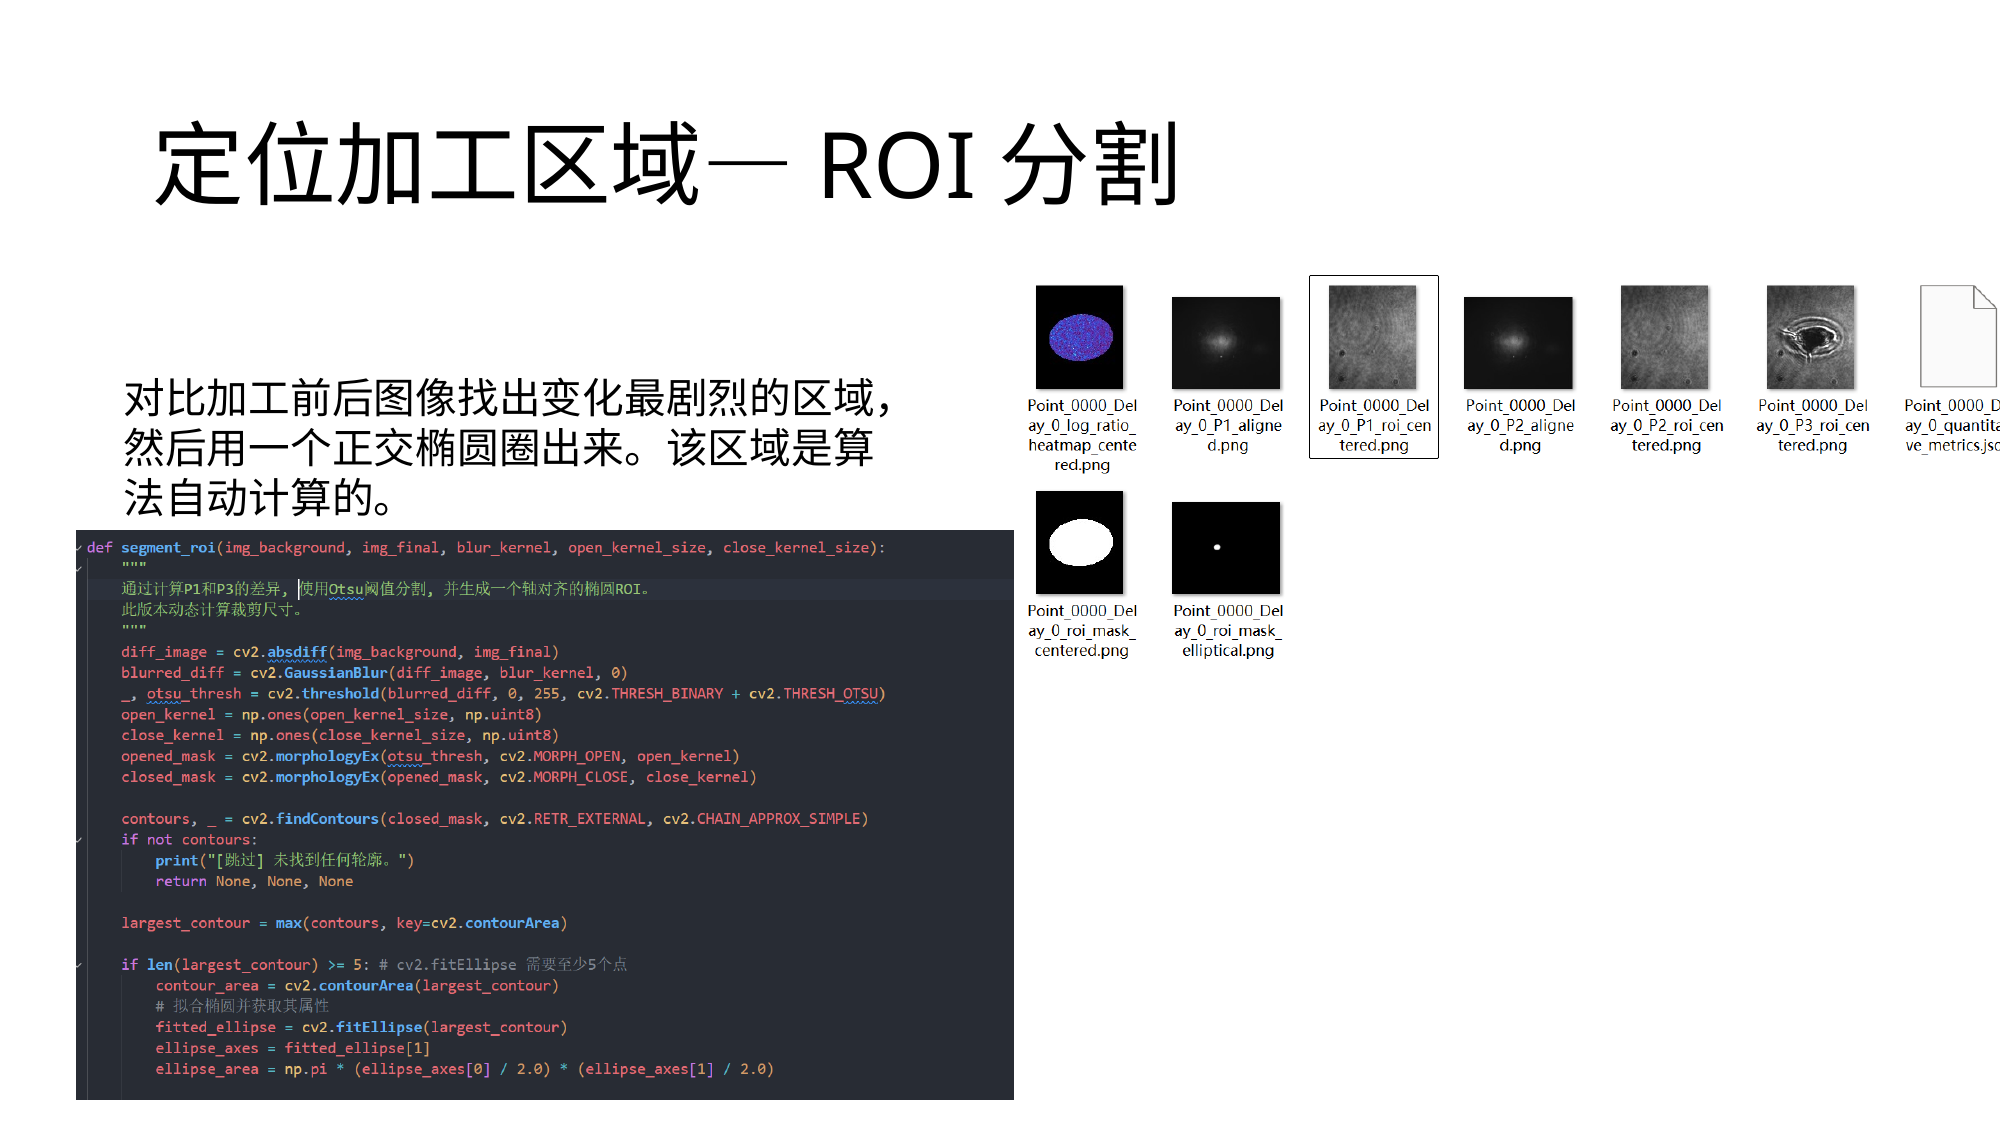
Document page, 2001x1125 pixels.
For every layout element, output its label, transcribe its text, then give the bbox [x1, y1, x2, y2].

picture [75, 530, 1014, 1101]
title 定位加工区域—ROI分割 [137, 59, 1863, 278]
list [999, 266, 2000, 922]
text_box 对比加工前后图像找出变化最剧烈的区域， 然后用一个正交椭圆圈出来。该区域是算 法自动计算的。 [108, 364, 932, 529]
